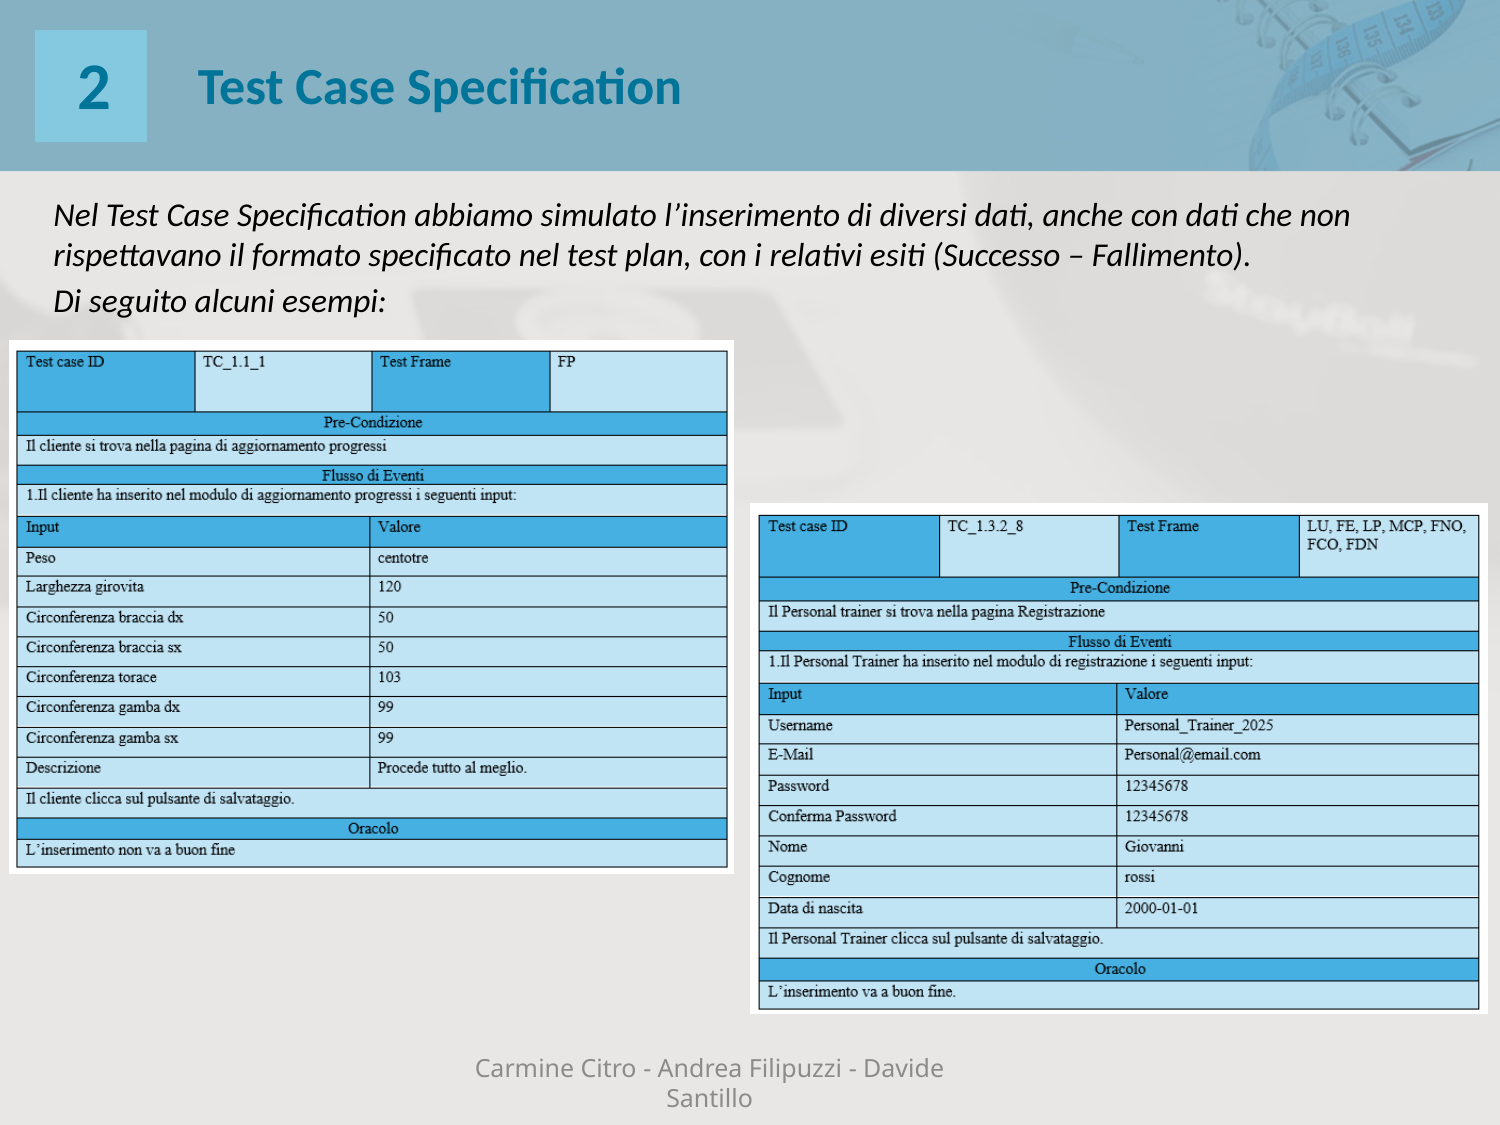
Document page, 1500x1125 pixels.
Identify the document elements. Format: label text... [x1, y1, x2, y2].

footer Carmine Citro - Andrea Filipuzzi - Davide Santillo [442, 1058, 977, 1107]
text_box 2 [29, 35, 160, 131]
title Test Case Specification [183, 18, 1322, 150]
list Nel Test Case Specification abbiamo simulato l’inserimento di diversi dati, anche con dati che non rispettavano il formato specificato nel test plan, con i relativi esiti (Successo – Fallimento). Di seguito alcuni esempi: [38, 185, 1382, 336]
picture [0, 0, 1500, 1125]
